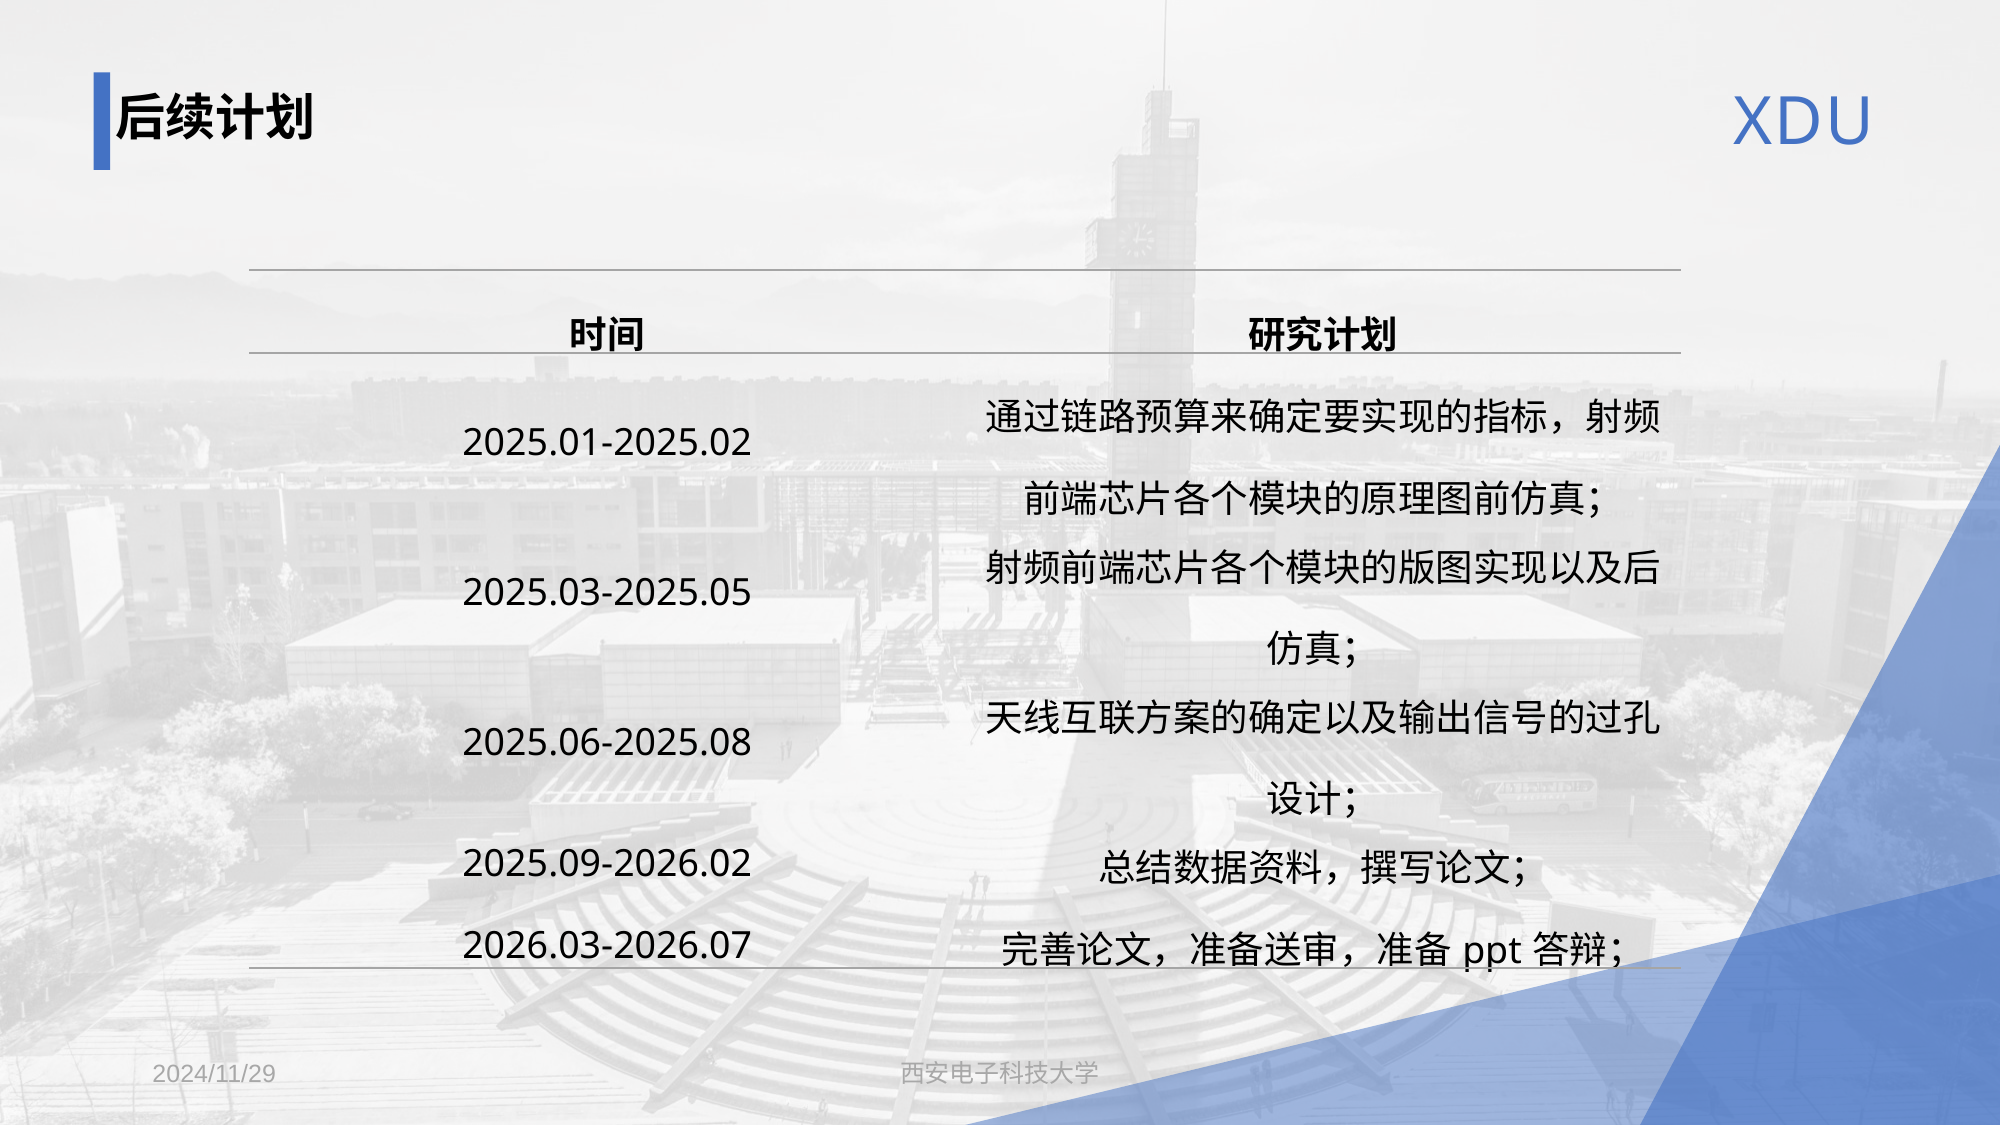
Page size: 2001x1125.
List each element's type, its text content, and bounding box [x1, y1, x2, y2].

table_cell 2025.03-2025.05 [249, 503, 965, 653]
table_cell 通过链路预算来确定要实现的指标，射频前端芯片各个模块的原理图前仿真； [965, 354, 1681, 503]
table_header 研究计划 [965, 271, 1681, 352]
table_cell 天线互联方案的确定以及输出信号的过孔设计； [965, 653, 1681, 803]
text_box [1638, 444, 2000, 1125]
text_box 后续计划 [100, 78, 959, 154]
table_cell 完善论文，准备送审，准备ppt答辩； [965, 886, 1681, 967]
table_cell 射频前端芯片各个模块的版图实现以及后仿真； [965, 503, 1681, 653]
table_cell 2025.01-2025.02 [249, 354, 965, 503]
table_cell 总结数据资料，撰写论文； [965, 803, 1681, 886]
table_cell 2025.09-2026.02 [249, 803, 965, 886]
text_box [964, 936, 1738, 1125]
table_cell 2026.03-2026.07 [249, 886, 965, 967]
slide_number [137, 1042, 588, 1103]
table_cell 2025.06-2025.08 [249, 653, 965, 803]
table_header 时间 [249, 271, 965, 352]
footer 西安电子科技大学 [662, 1042, 1338, 1103]
